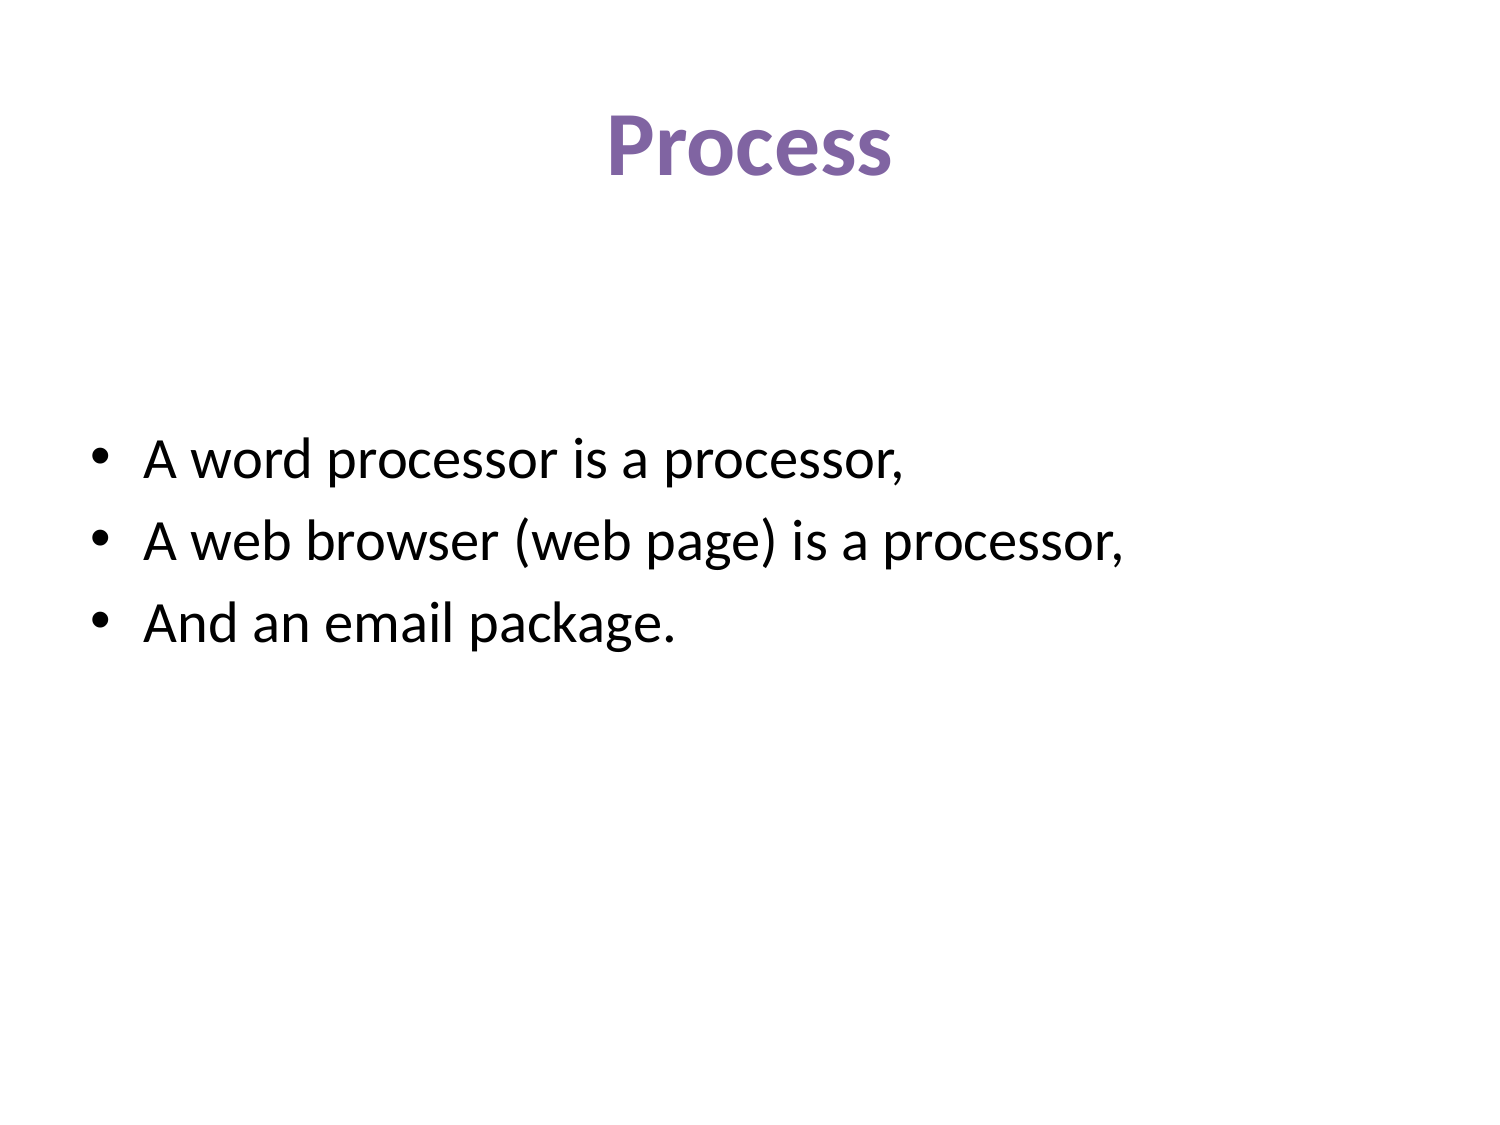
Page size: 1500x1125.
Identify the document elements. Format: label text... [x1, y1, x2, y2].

title Process [75, 45, 1425, 233]
list A word processor is a processor, A web browser (web page) is a processor, And an email package. [75, 412, 1425, 663]
